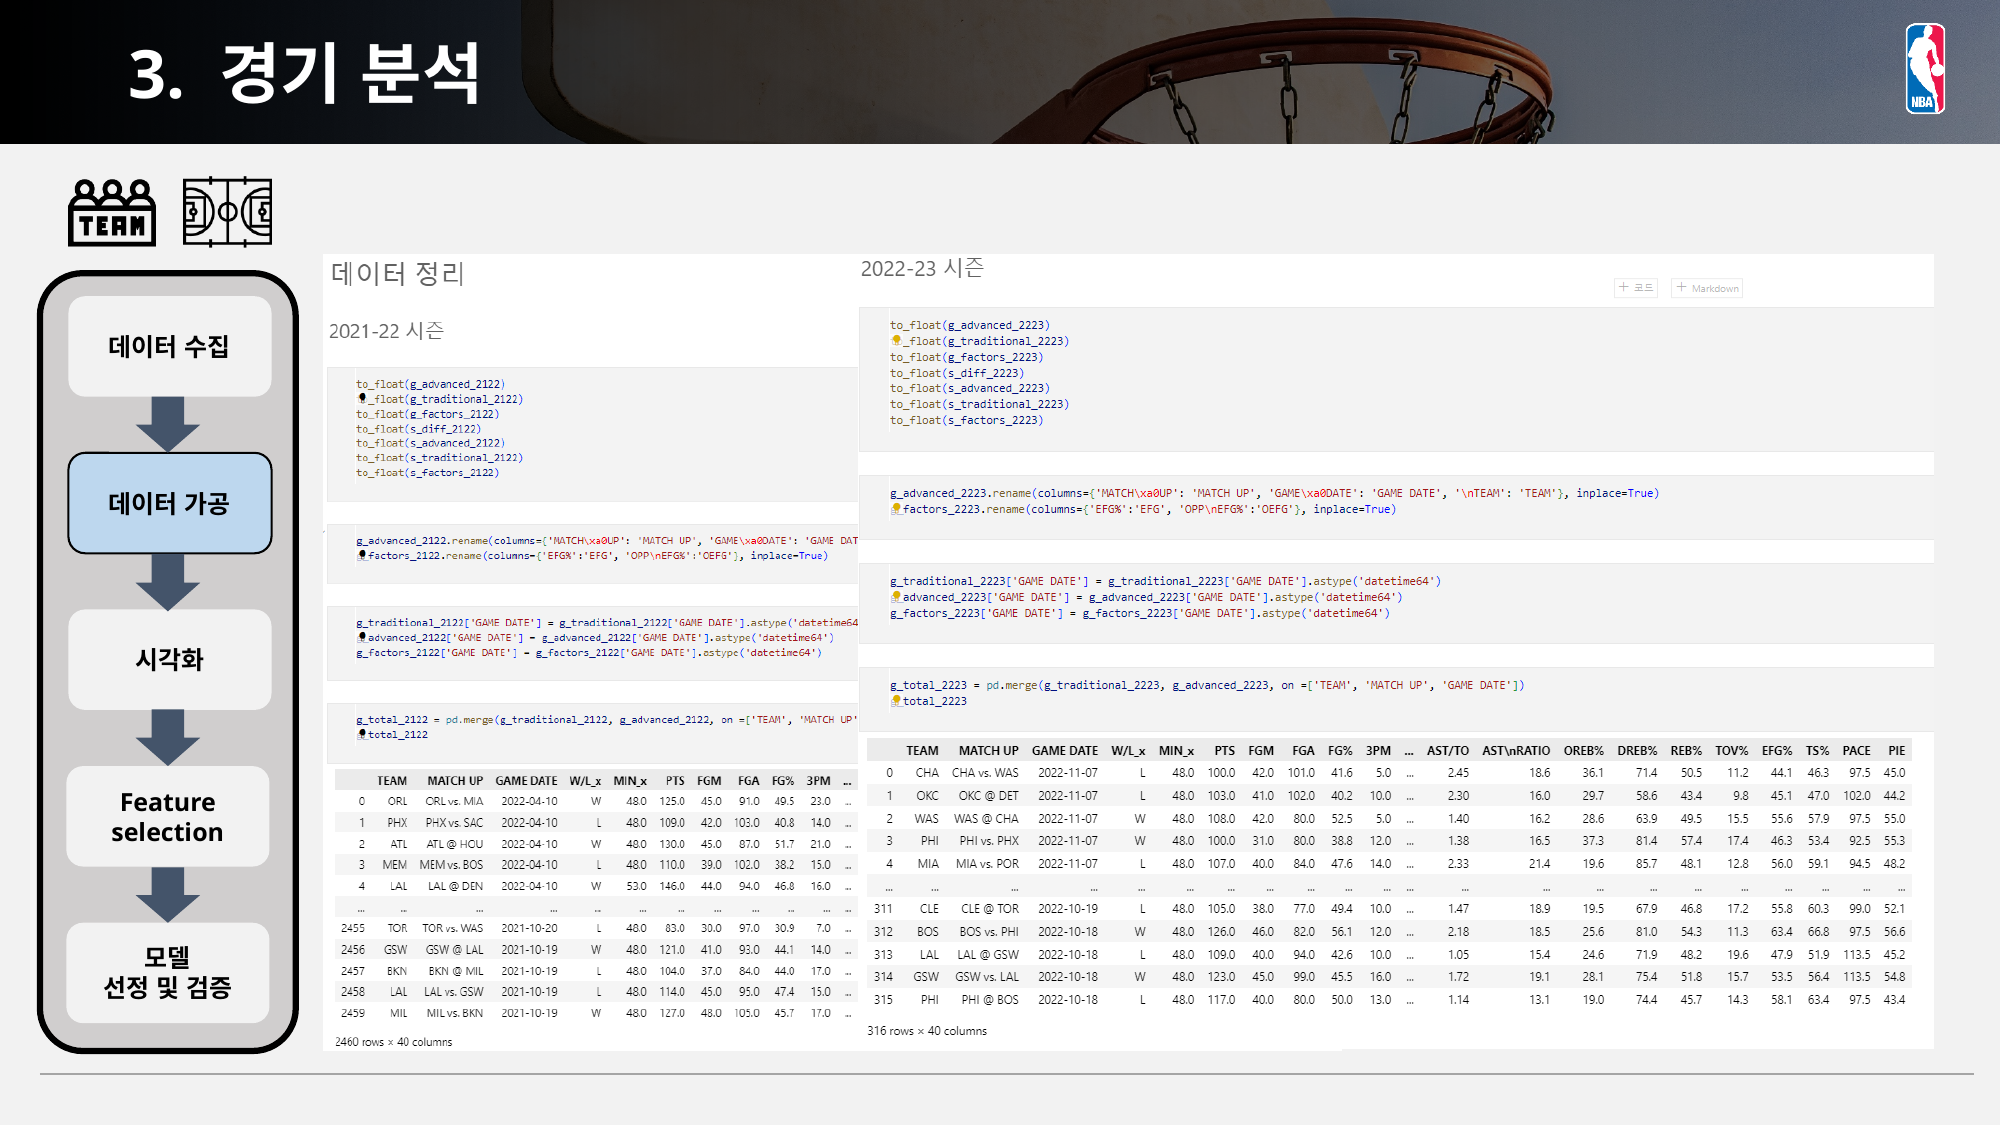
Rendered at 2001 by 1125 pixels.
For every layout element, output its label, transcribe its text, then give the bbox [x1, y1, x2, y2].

text_box [132, 866, 203, 925]
picture [68, 168, 156, 257]
picture [183, 167, 272, 256]
text_box [132, 708, 203, 768]
picture [323, 254, 1934, 1051]
text_box 시각화 [67, 608, 273, 711]
text_box [132, 395, 203, 455]
picture [0, 0, 2000, 144]
text_box [132, 552, 203, 613]
text_box 모델 선정 및 검증 [65, 921, 271, 1025]
text_box Feature selection [65, 765, 271, 868]
text_box [38, 272, 297, 1053]
text_box 데이터 가공 [67, 451, 273, 555]
text_box 데이터 수집 [67, 295, 273, 398]
